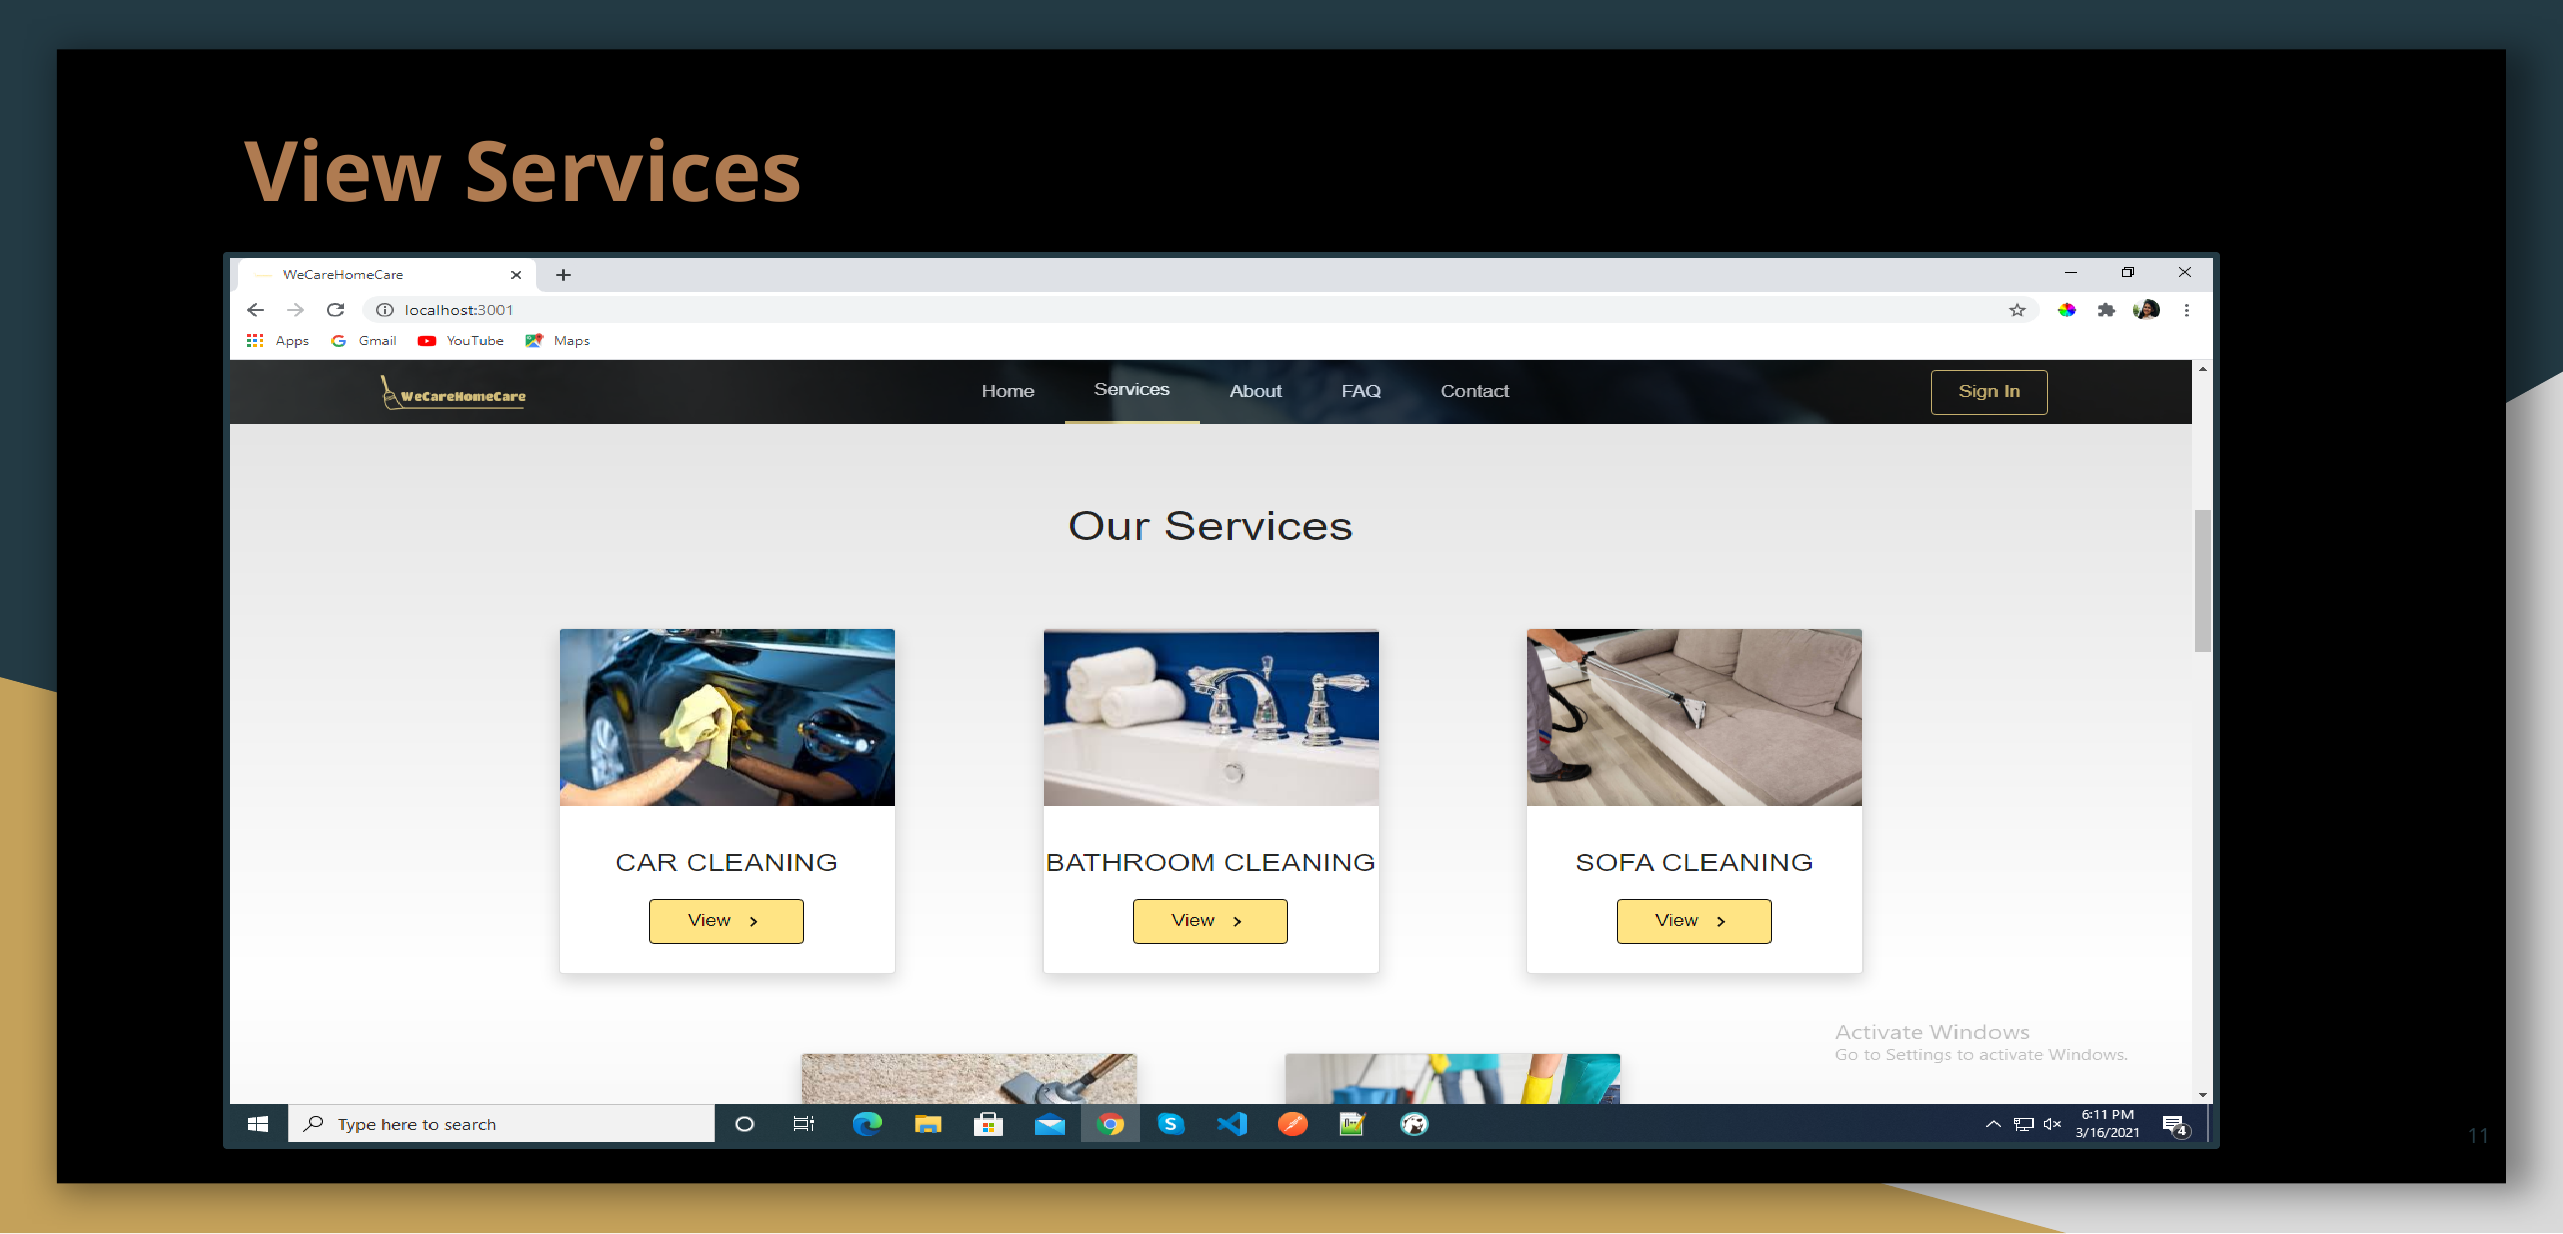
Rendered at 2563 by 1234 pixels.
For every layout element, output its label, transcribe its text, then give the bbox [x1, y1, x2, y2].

text_box 11 [2351, 1089, 2506, 1184]
text_box View Services [229, 102, 2334, 259]
picture [229, 258, 2214, 1143]
